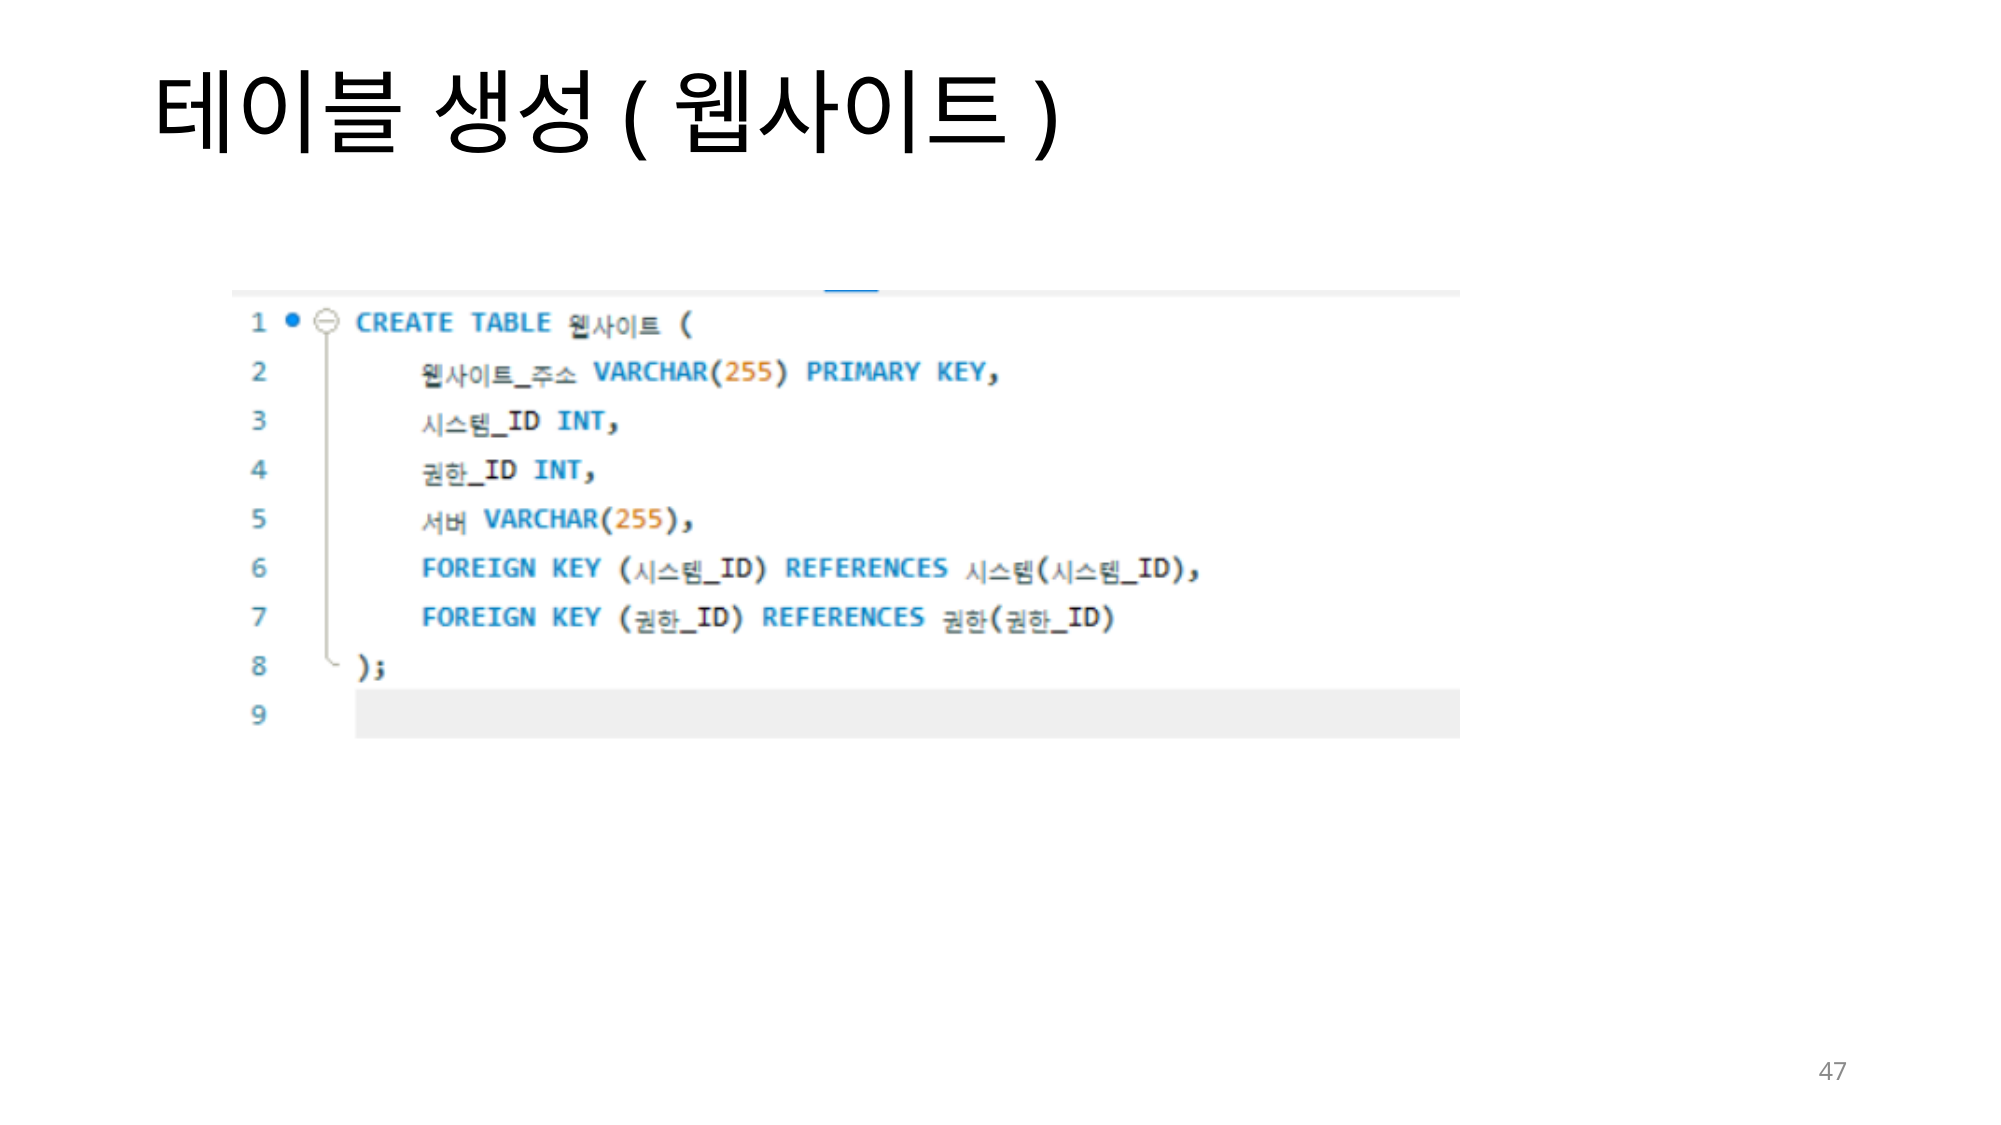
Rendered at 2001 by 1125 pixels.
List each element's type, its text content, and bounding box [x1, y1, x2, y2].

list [232, 290, 1460, 752]
title 테이블 생성(웹사이트) [137, 59, 1863, 278]
slide_number 47 [1412, 1042, 1863, 1103]
